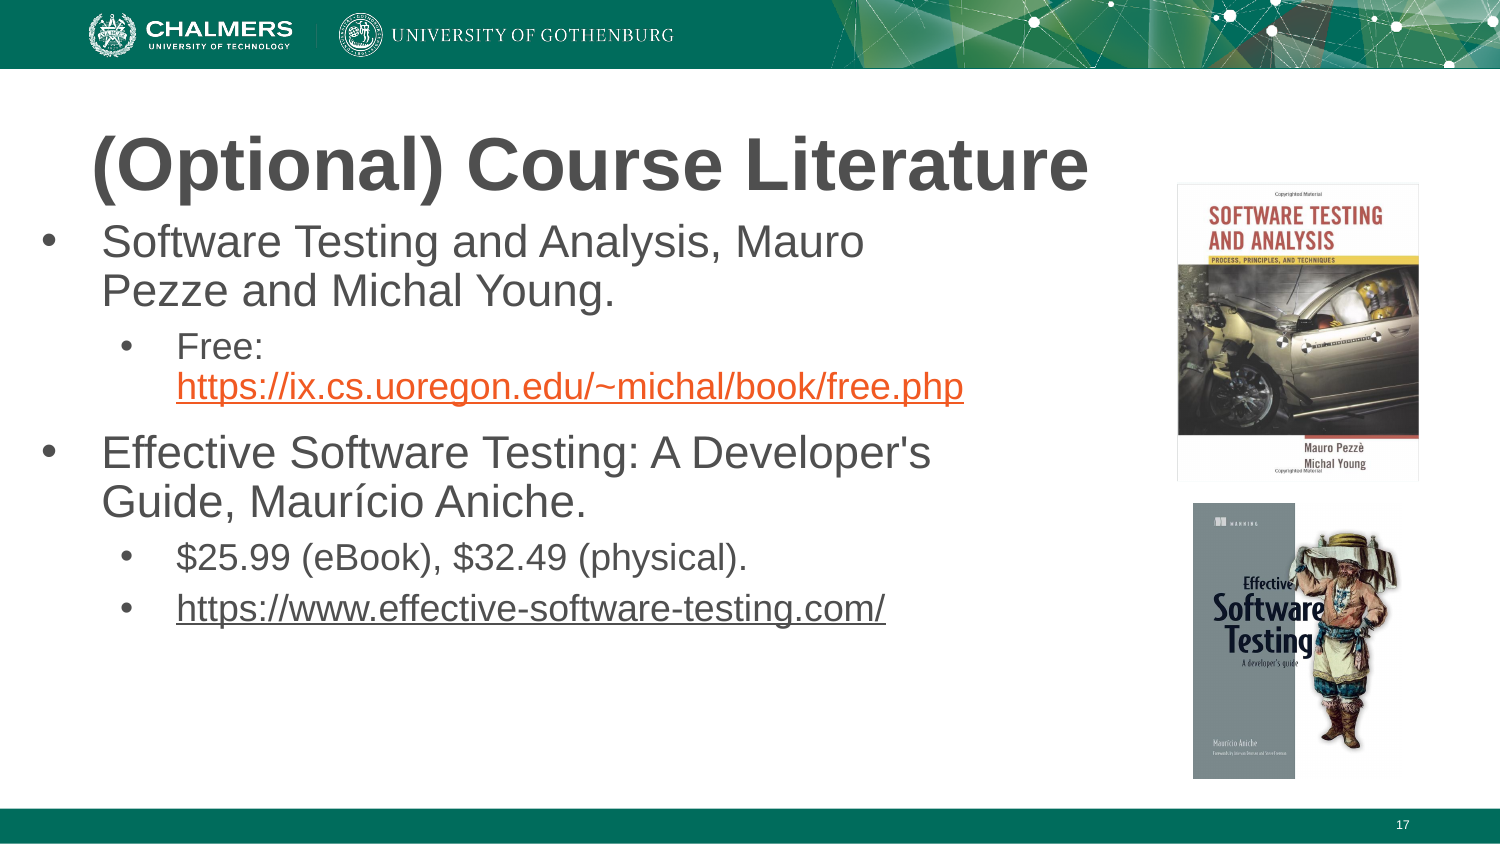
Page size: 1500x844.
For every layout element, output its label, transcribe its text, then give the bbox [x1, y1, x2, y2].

picture [1193, 503, 1402, 780]
list Software Testing and Analysis, Mauro Pezze and Michal Young. Free: https://ix.cs.uoregon.edu/~michal/book/free.php Effective Software Testing: A Developer's Guide, Maurício Aniche. $25.99 (eBook), $32.49 (physical). https://www.effective-software-testing.com/ [11, 210, 992, 782]
slide_number ‹#› [1074, 809, 1425, 844]
title (Optional) Course Literature [76, 100, 1425, 211]
picture [64, 0, 696, 85]
picture [759, 0, 1500, 68]
picture [1176, 182, 1419, 483]
